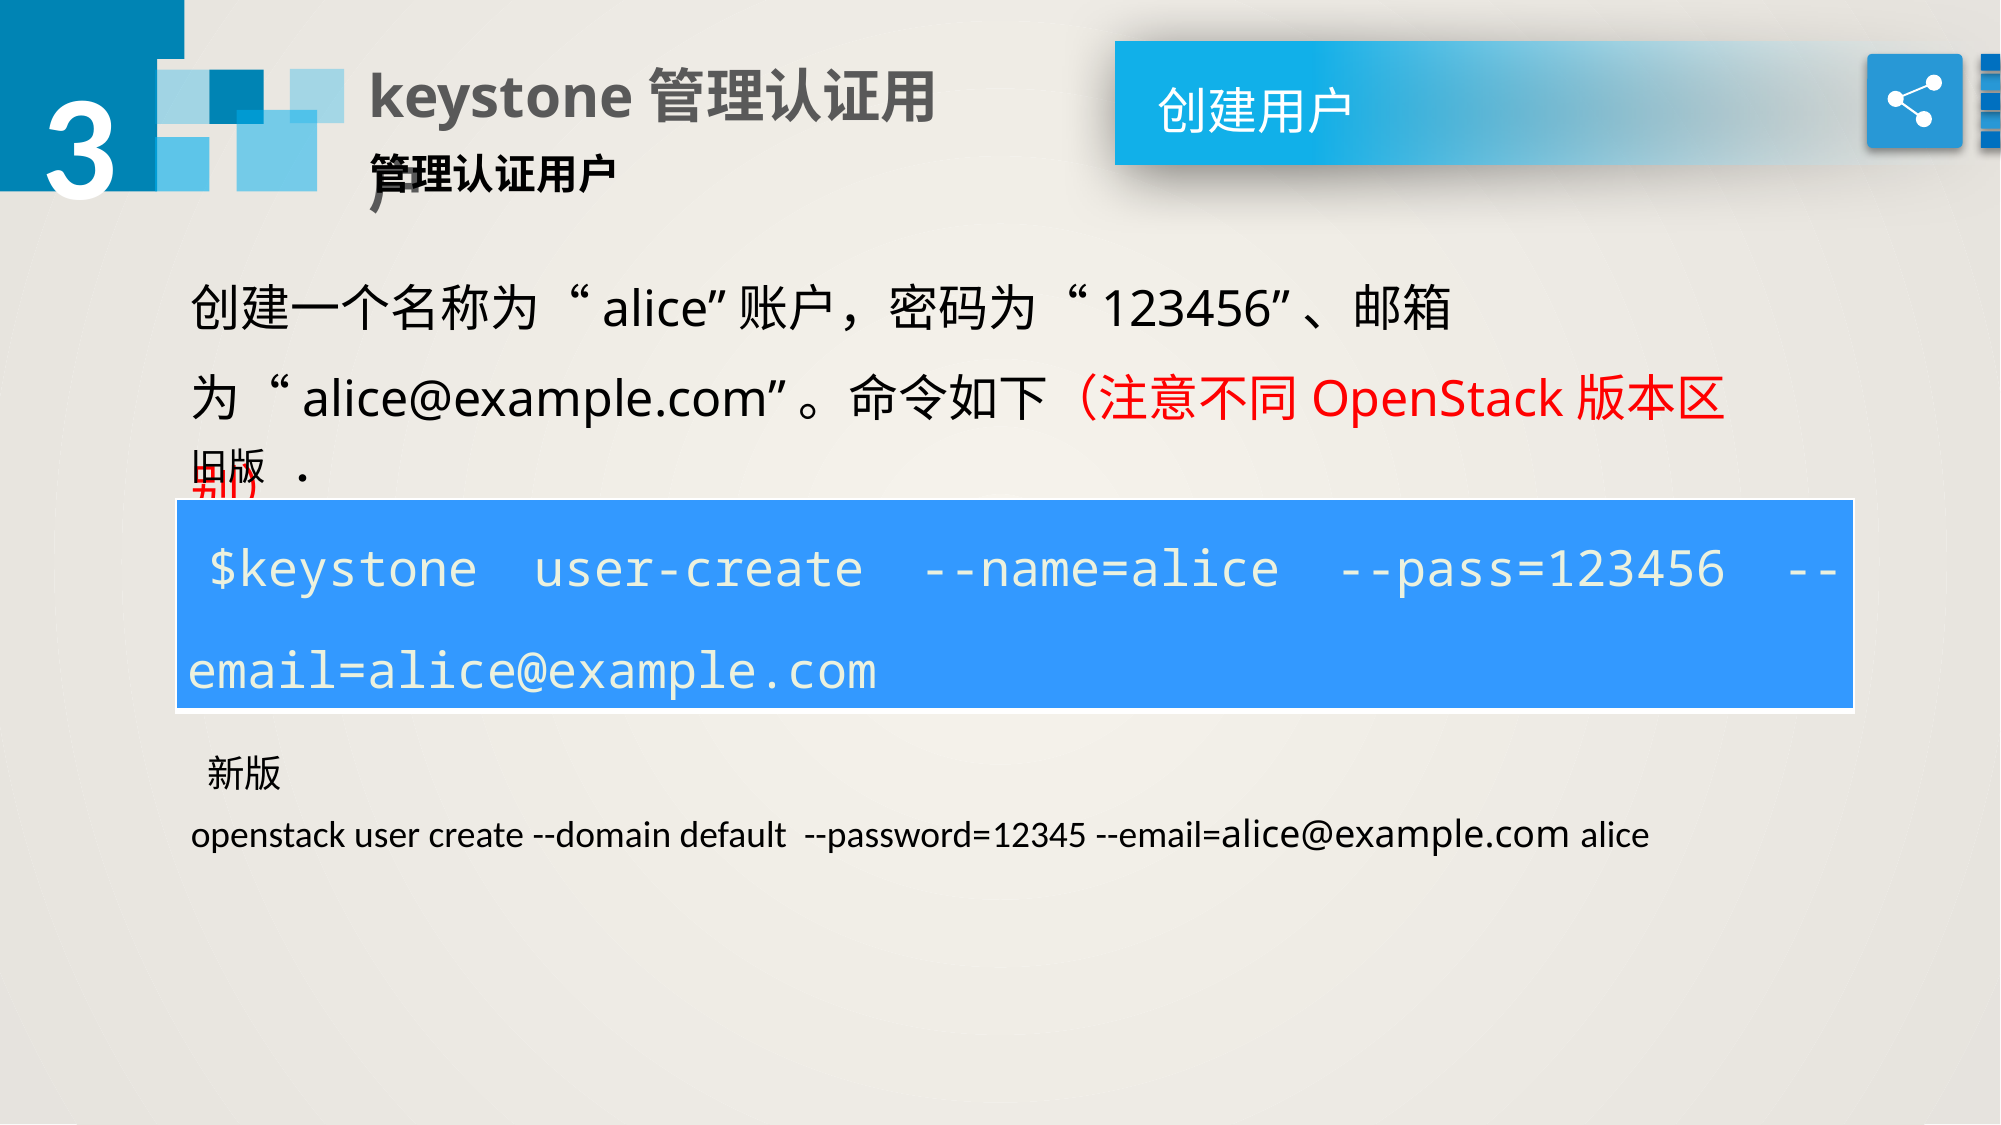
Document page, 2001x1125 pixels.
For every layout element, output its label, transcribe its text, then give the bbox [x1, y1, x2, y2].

list 管理认证用户 [354, 125, 1102, 226]
table_header $keystone user-create --name=alice --pass=123456 --email=alice@example.com [177, 500, 1853, 708]
text_box 创建一个名称为“alice”账户，密码为“123456”、邮箱为“alice@example.com”。命令如下（注意不同OpenStack版本区别）： [176, 239, 1889, 524]
text_box openstack user create --domain default --password=12345 --email=alice@example.com alice [176, 802, 1854, 863]
list 创建用户 [1142, 54, 1889, 155]
list 3 [21, 0, 137, 239]
list keystone管理认证用户 [353, 31, 1004, 155]
text_box 新版 [192, 742, 298, 802]
text_box 旧版 [176, 435, 281, 496]
